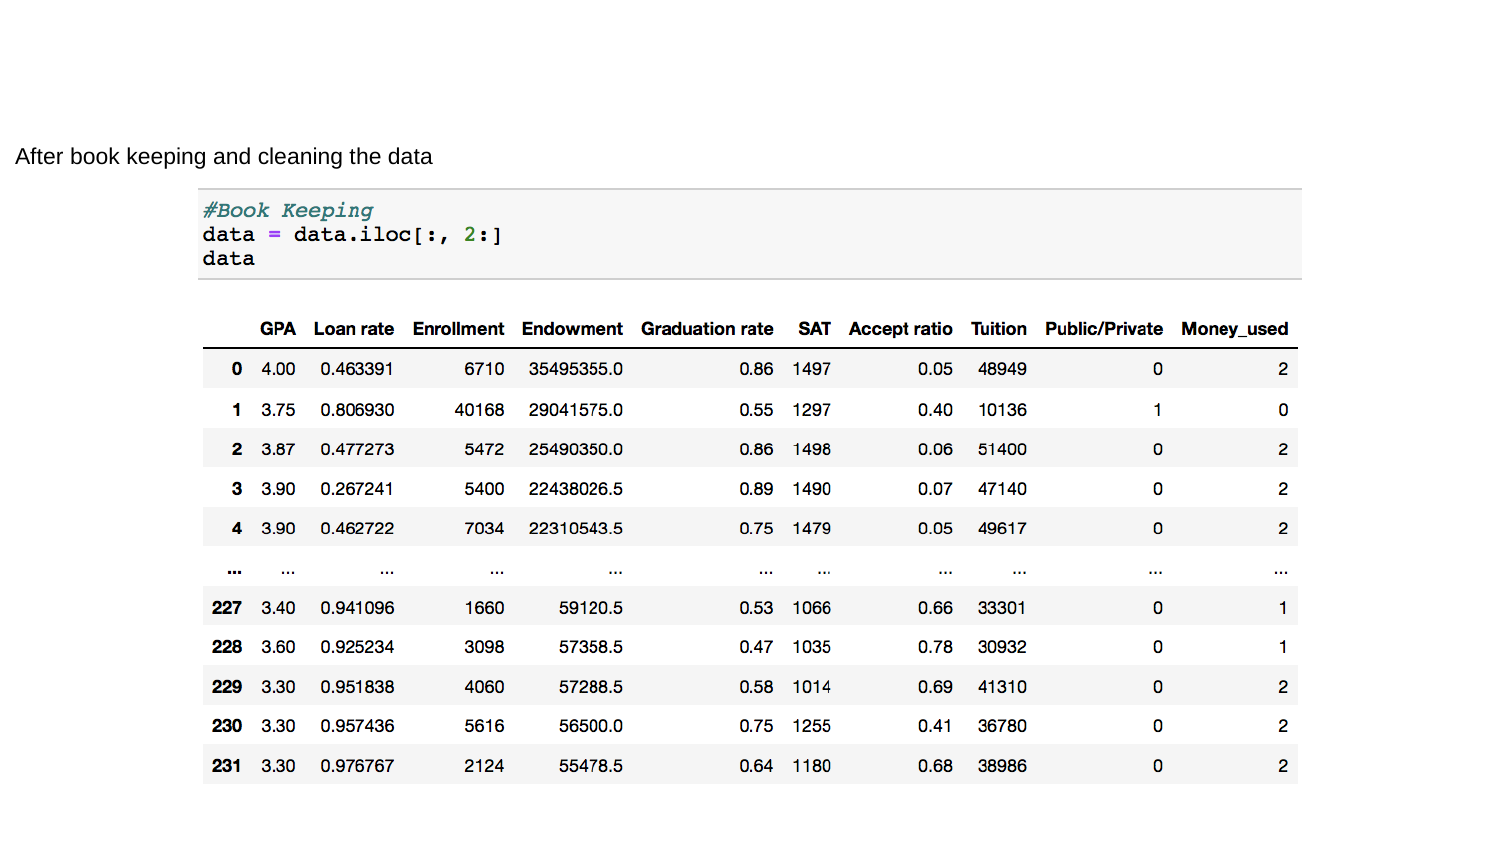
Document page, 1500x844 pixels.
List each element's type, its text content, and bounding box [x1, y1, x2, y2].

text_box After book keeping and cleaning the data [0, 127, 493, 183]
picture [197, 185, 1303, 794]
